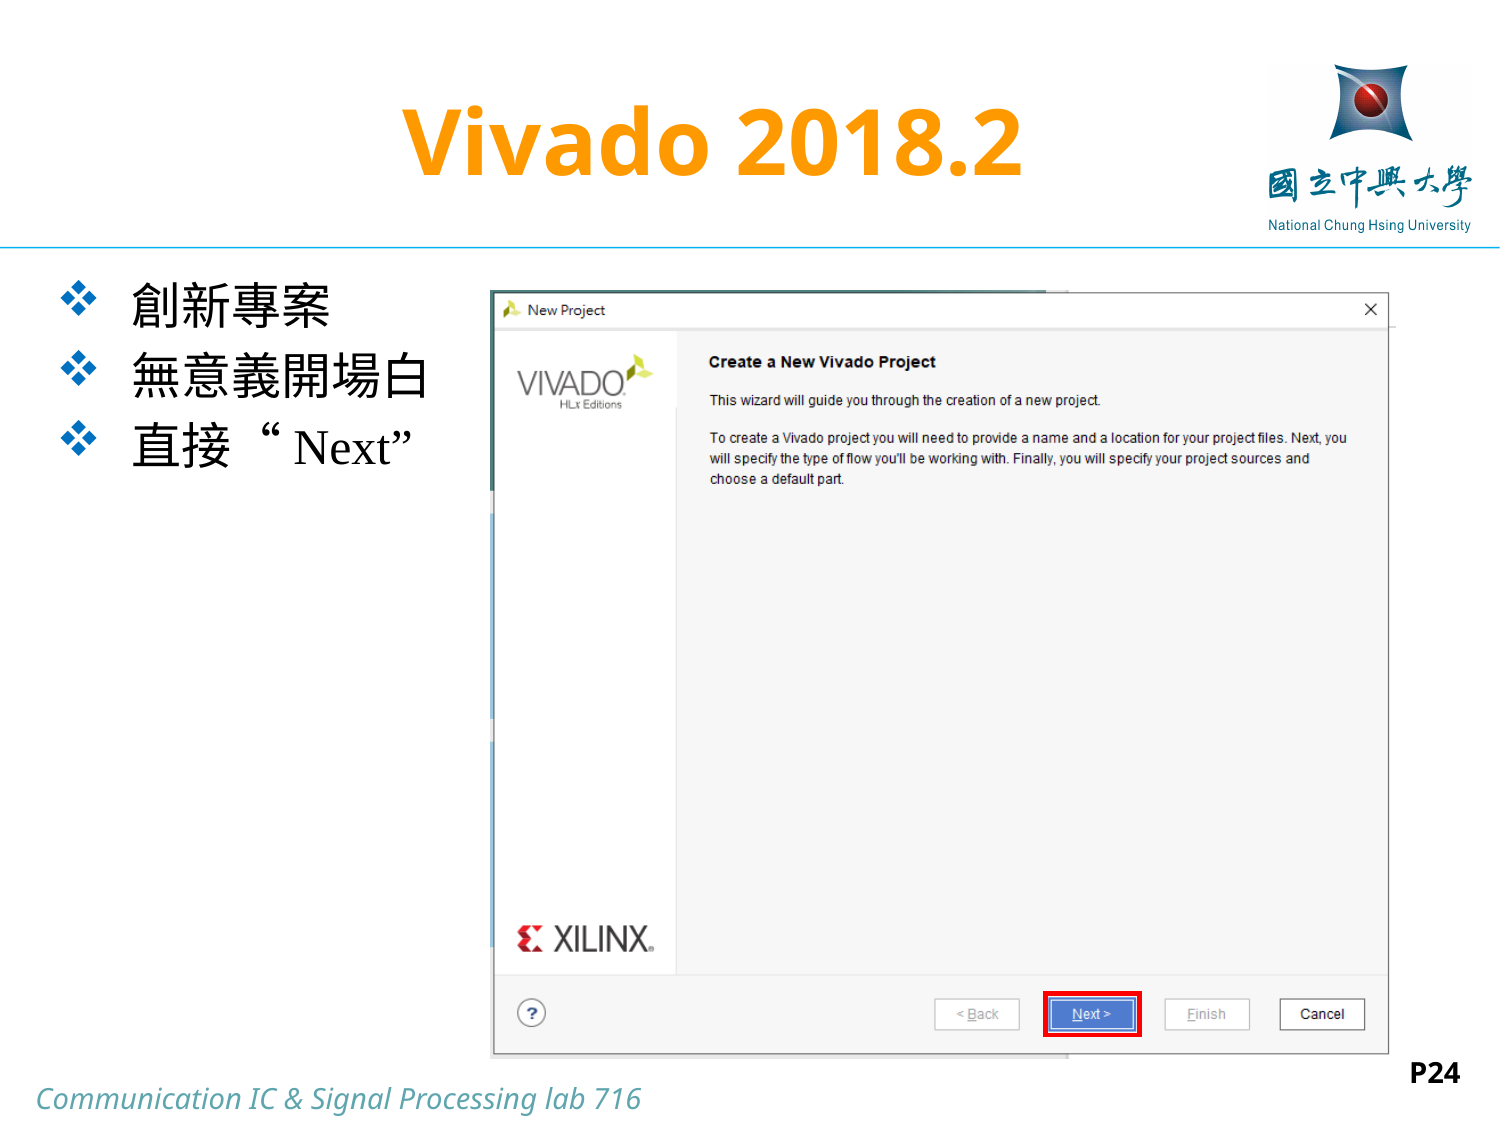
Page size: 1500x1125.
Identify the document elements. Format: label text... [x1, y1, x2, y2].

title Vivado 2018.2 [75, 45, 1353, 233]
picture [490, 290, 1396, 1059]
picture [1353, 64, 1472, 233]
list 創新專案 無意義開場白 直接“Next” [41, 267, 1471, 1005]
